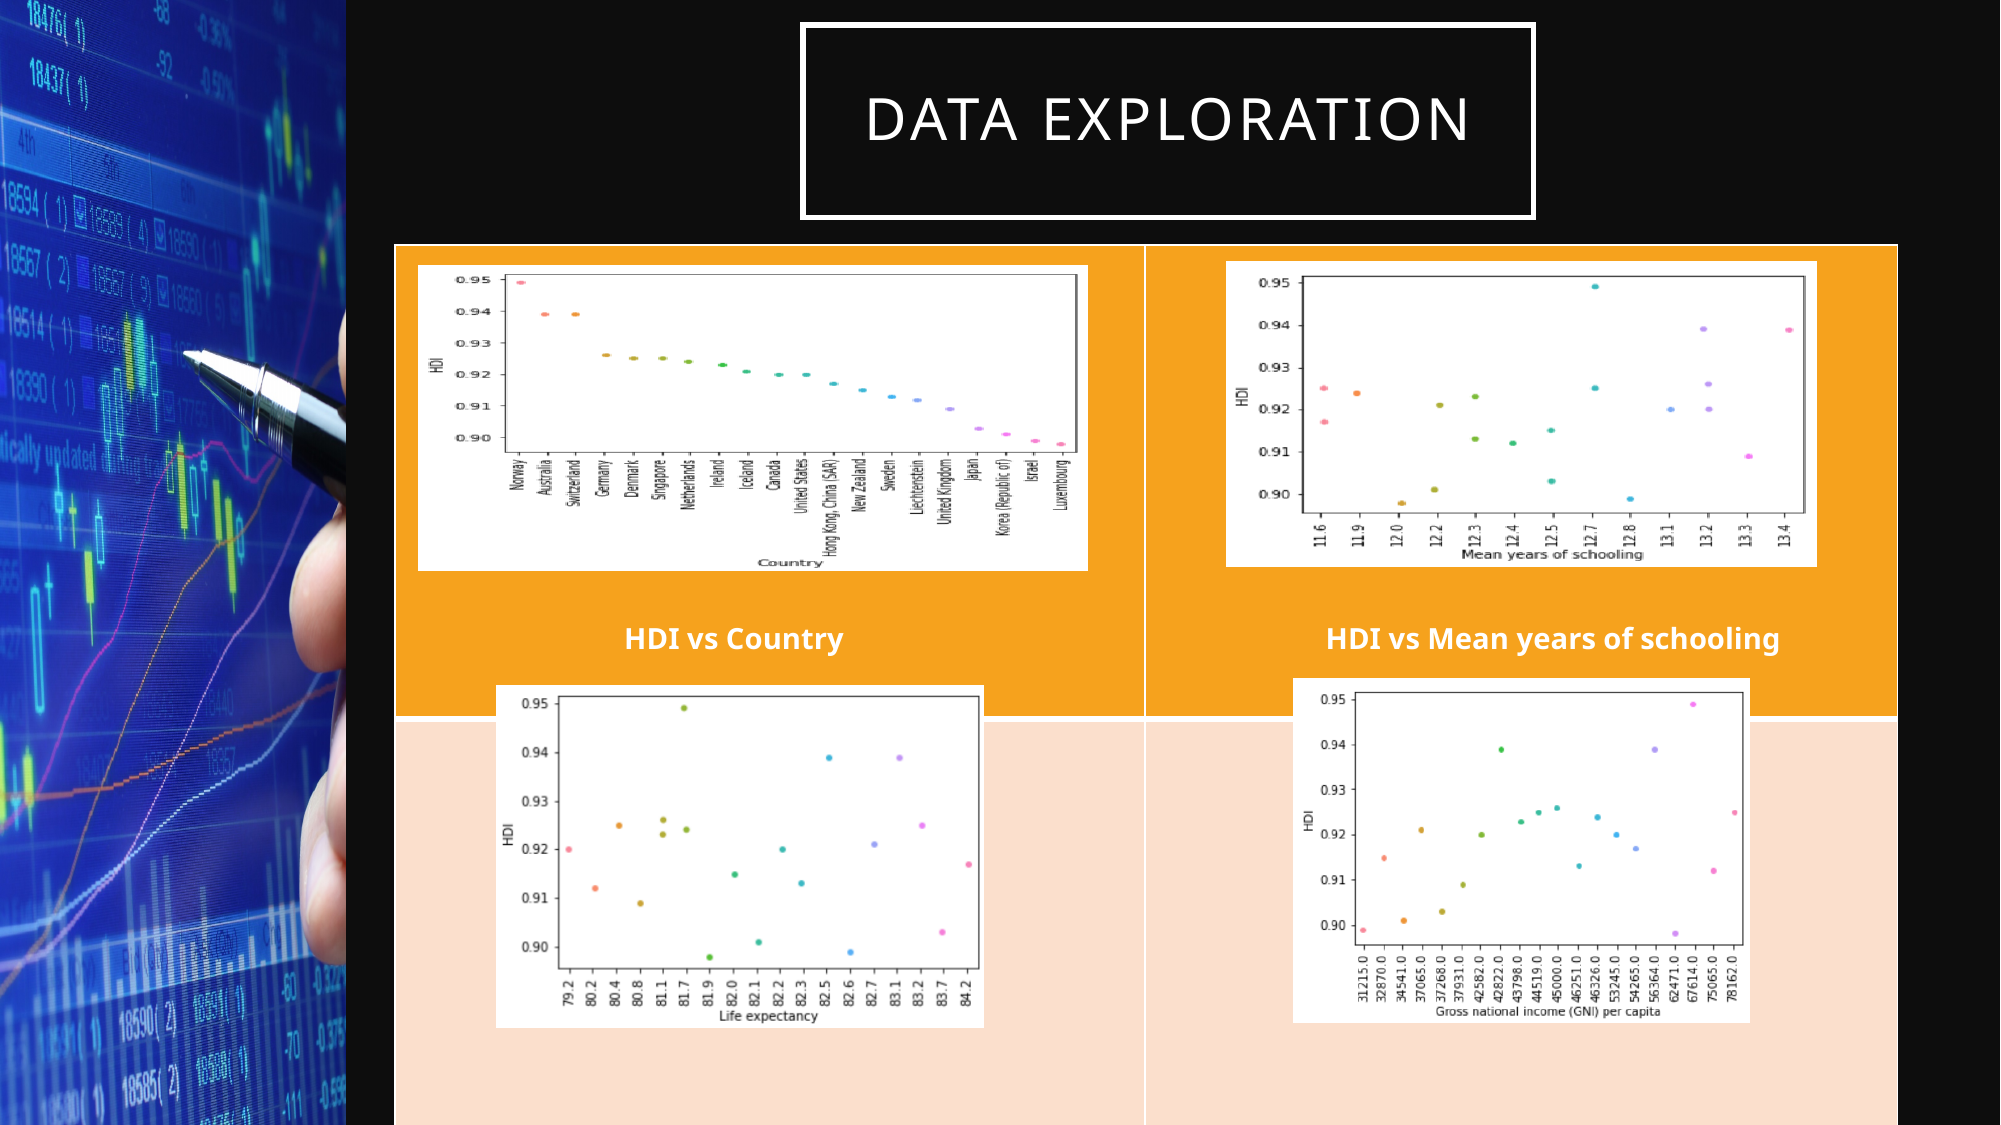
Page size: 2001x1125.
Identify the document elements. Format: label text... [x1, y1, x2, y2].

table_cell HDI vs GNI per capita [1146, 722, 1897, 1125]
picture [1293, 678, 1750, 1023]
title DATA EXPLORATION [800, 22, 1536, 220]
picture [1226, 261, 1817, 567]
picture [0, 0, 346, 1125]
picture [418, 265, 1088, 571]
table_cell HDI vs Life expectancy [396, 722, 1144, 1125]
table_header HDI vs Mean years of schooling [1146, 246, 1897, 716]
picture [496, 685, 985, 1028]
table_header HDI vs Country [396, 246, 1144, 716]
